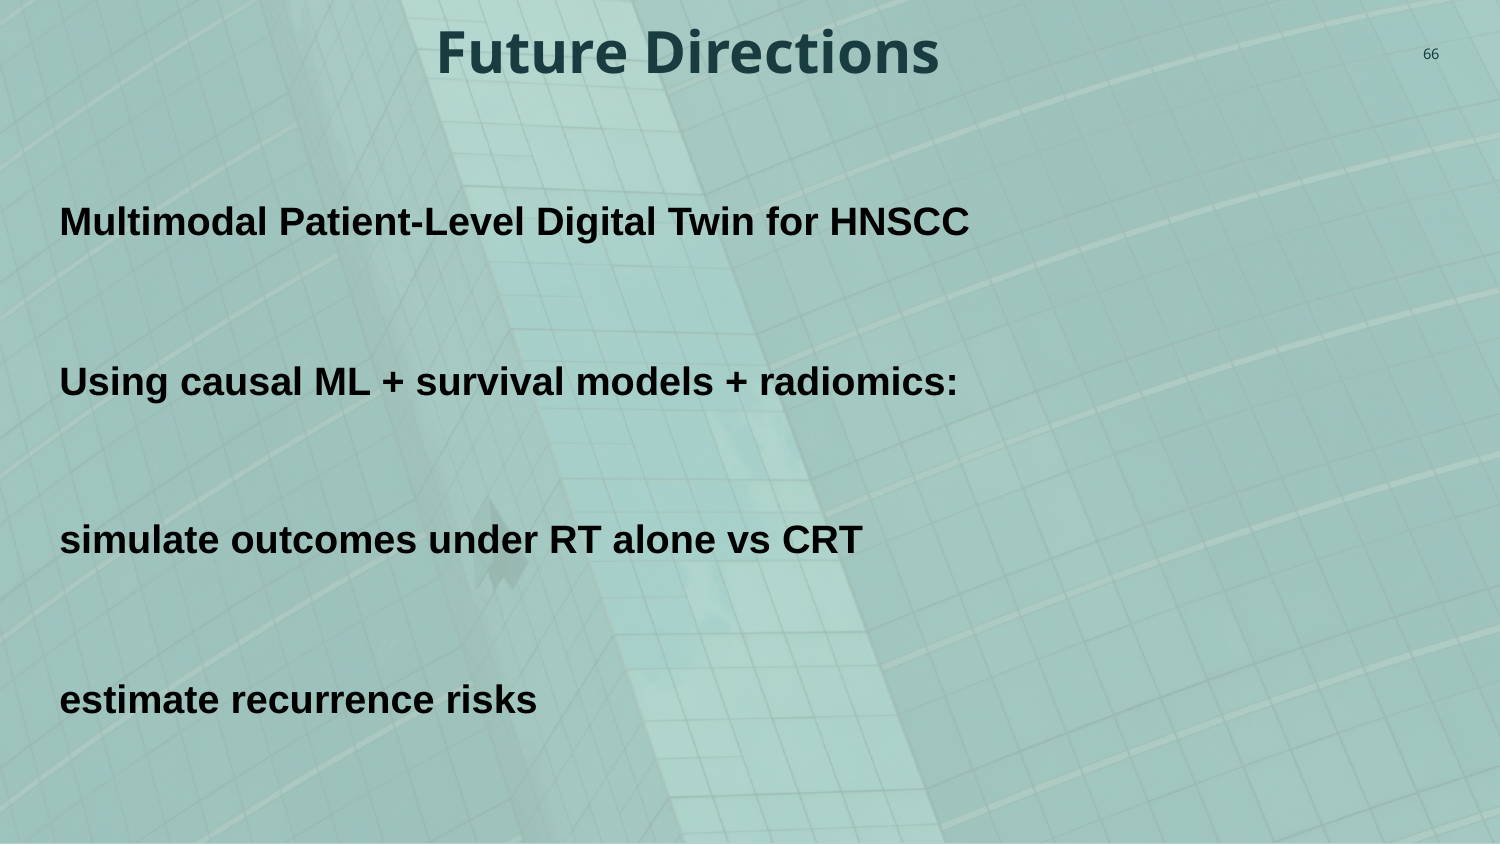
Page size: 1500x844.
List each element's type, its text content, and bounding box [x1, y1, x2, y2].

title Future Directions Multimodal Patient-Level Digital Twin for HNSCC Using causal ML + survival models + radiomics: simulate outcomes under RT alone vs CRT estimate recurrence risks [59, 371, 1350, 785]
slide_number 66 [1349, 35, 1440, 75]
